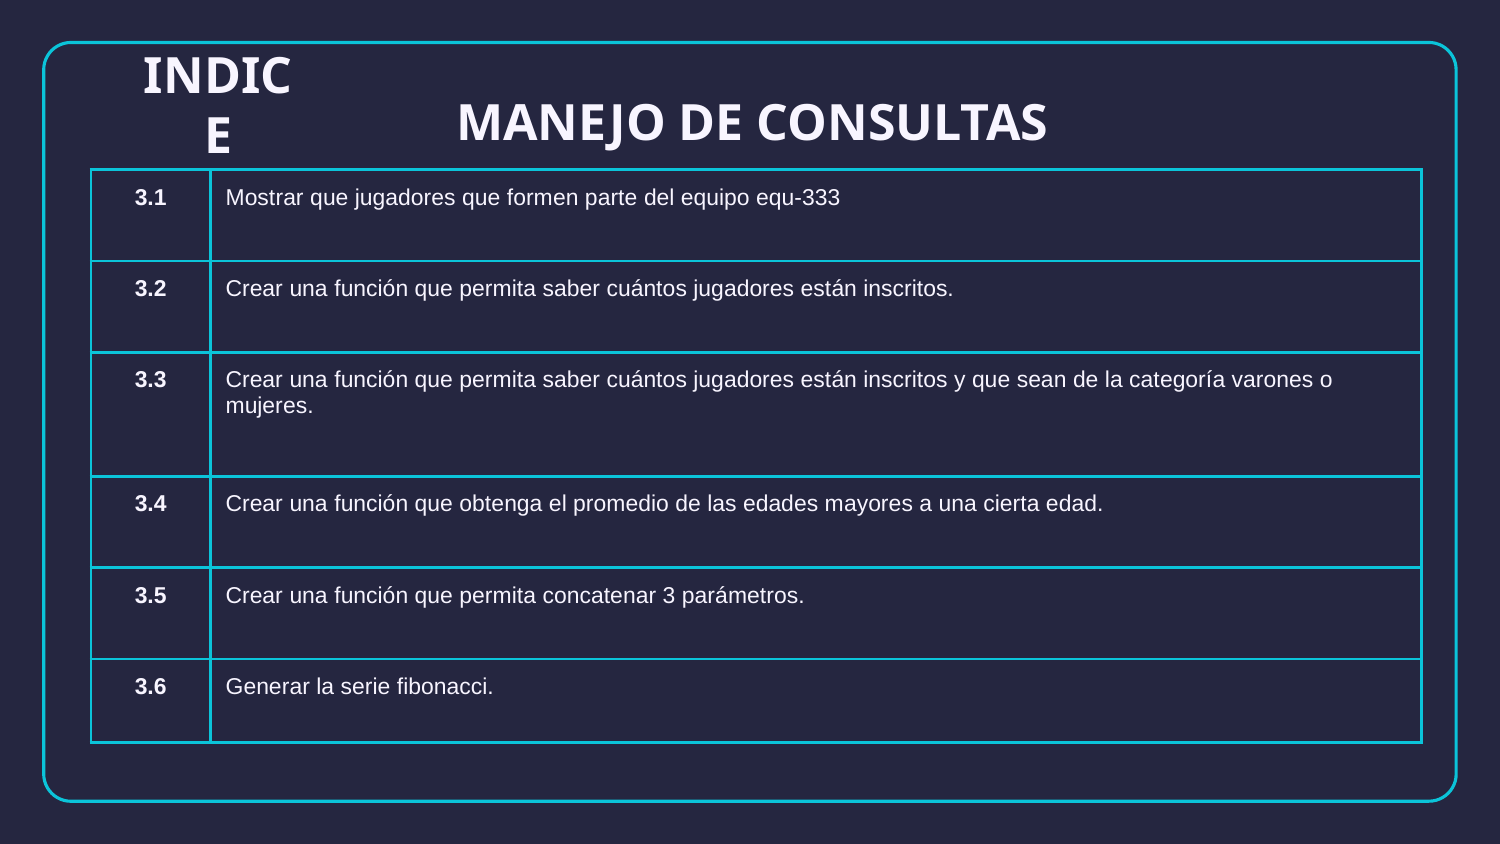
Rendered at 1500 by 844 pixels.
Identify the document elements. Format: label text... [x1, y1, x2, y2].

table_cell Generar la serie fibonacci. [212, 660, 1420, 741]
table_cell 3.5 [92, 569, 209, 658]
table_cell 3.6 [92, 660, 209, 741]
table_header 3.1 [92, 171, 209, 260]
table_cell 3.3 [92, 354, 209, 475]
table_header Mostrar que jugadores que formen parte del equipo equ-333 [212, 171, 1420, 260]
table_cell Crear una función que permita saber cuántos jugadores están inscritos y que sean de la categoría varones o mujeres. [212, 354, 1420, 475]
table_cell 3.2 [92, 262, 209, 351]
table_cell Crear una función que permita concatenar 3 parámetros. [212, 569, 1420, 658]
title INDICE [115, 55, 321, 151]
table_cell Crear una función que obtenga el promedio de las edades mayores a una cierta edad. [212, 478, 1420, 566]
table_cell Crear una función que permita saber cuántos jugadores están inscritos. [212, 262, 1420, 351]
table_cell 3.4 [92, 478, 209, 566]
text_box MANEJO DE CONSULTAS [120, 73, 1385, 169]
